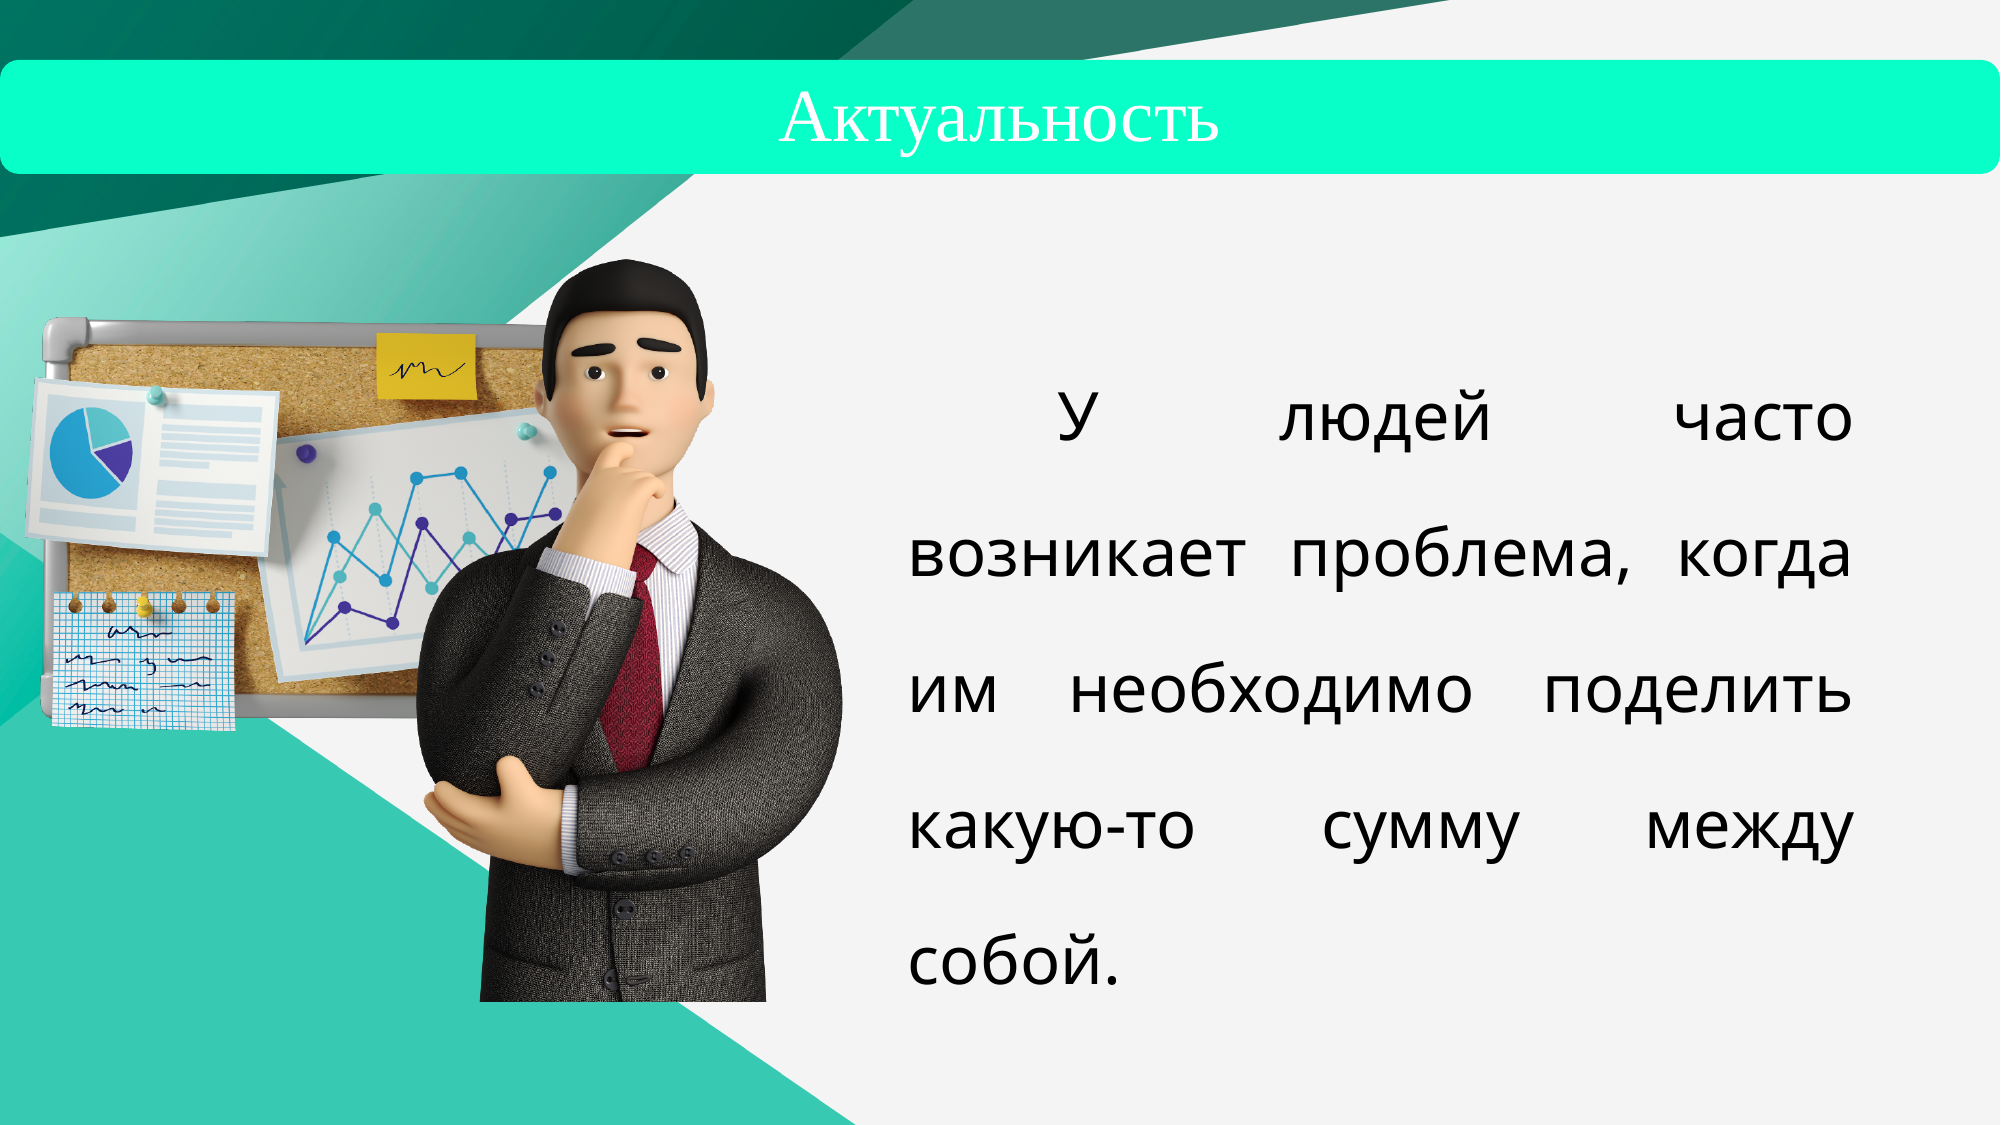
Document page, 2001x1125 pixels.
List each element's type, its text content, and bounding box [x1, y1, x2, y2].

list У людей часто возникает проблема, когда им необходимо поделить какую-то сумму между собой. [892, 309, 1870, 1024]
picture [0, 0, 2001, 1125]
title Актуальность [0, 59, 2000, 174]
